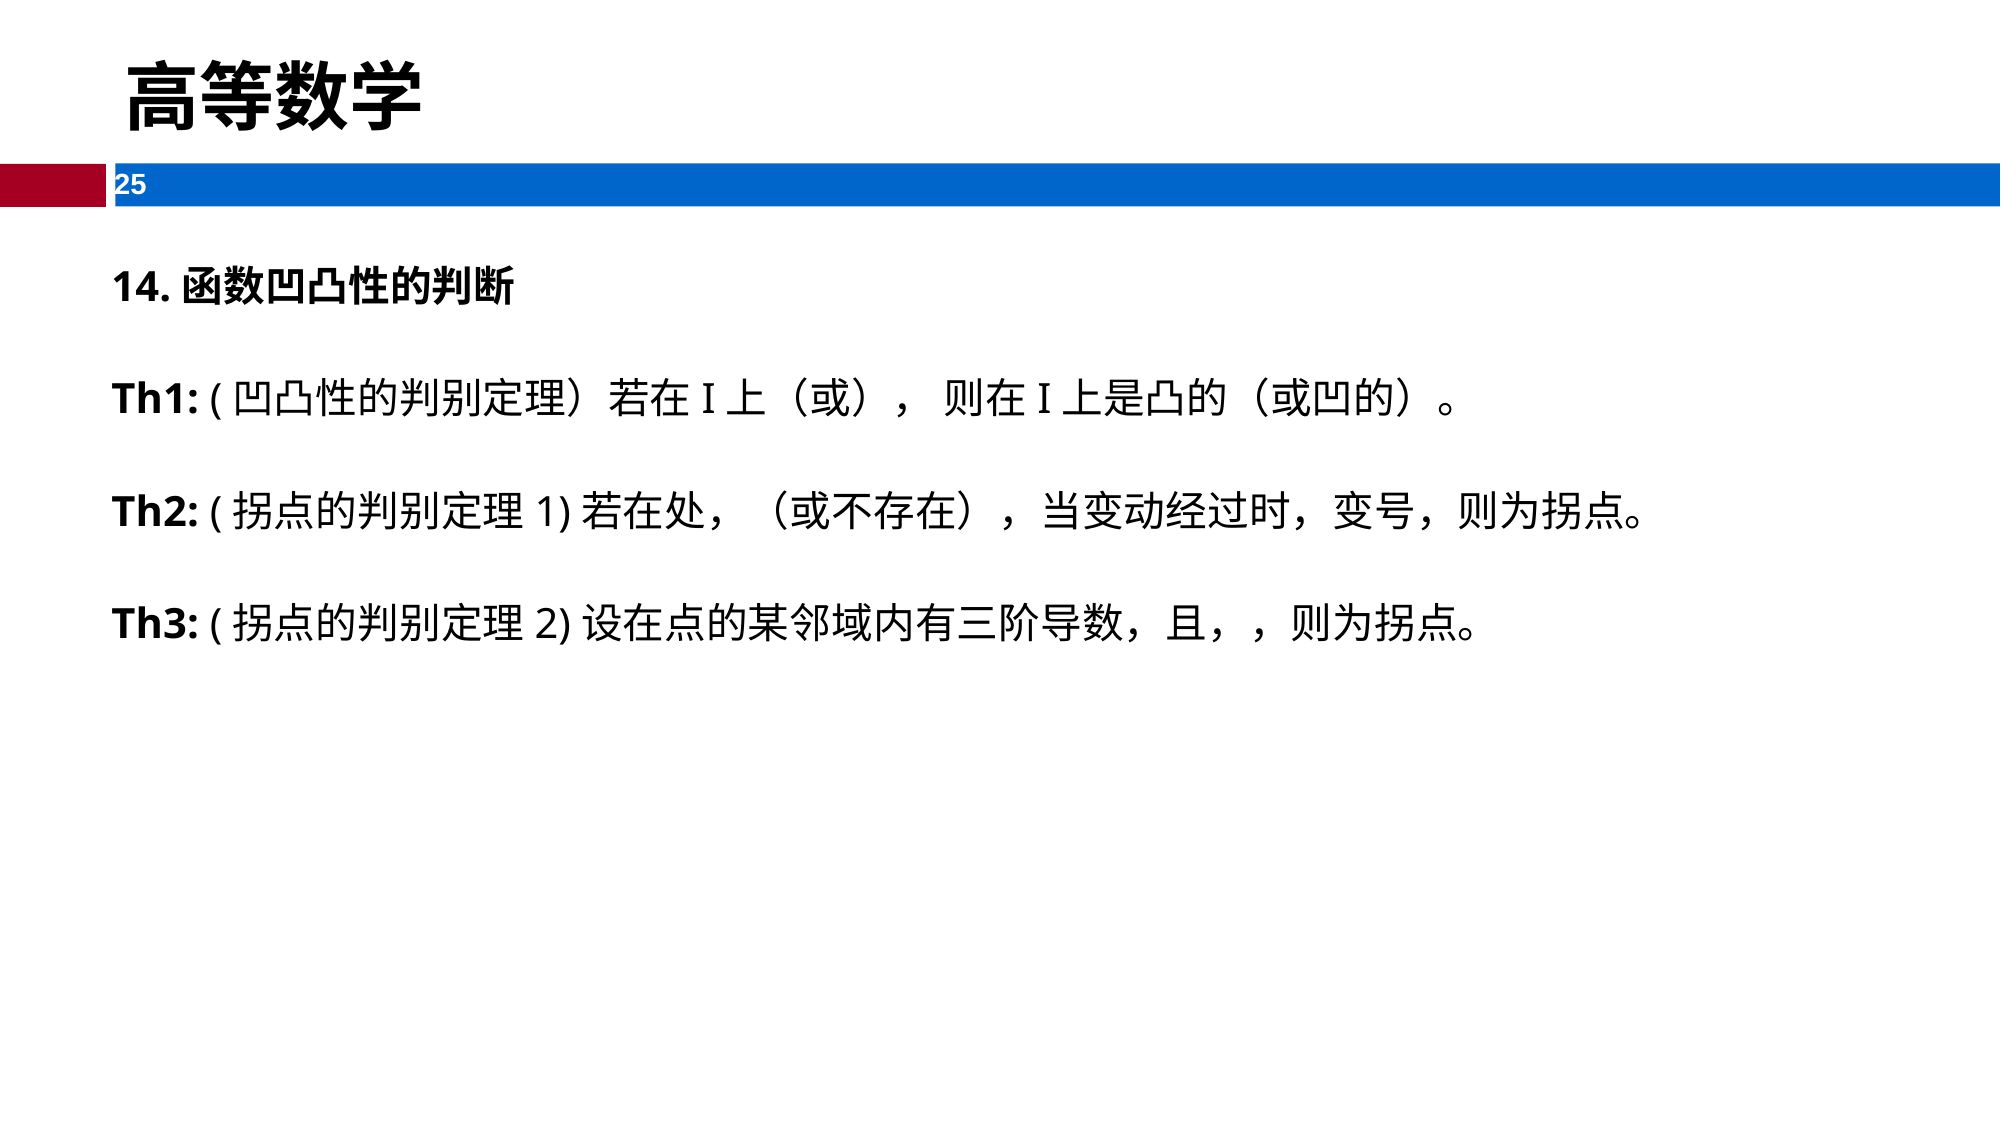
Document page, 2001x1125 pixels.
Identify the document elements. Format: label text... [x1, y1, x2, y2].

title 高等数学 [109, 38, 909, 150]
